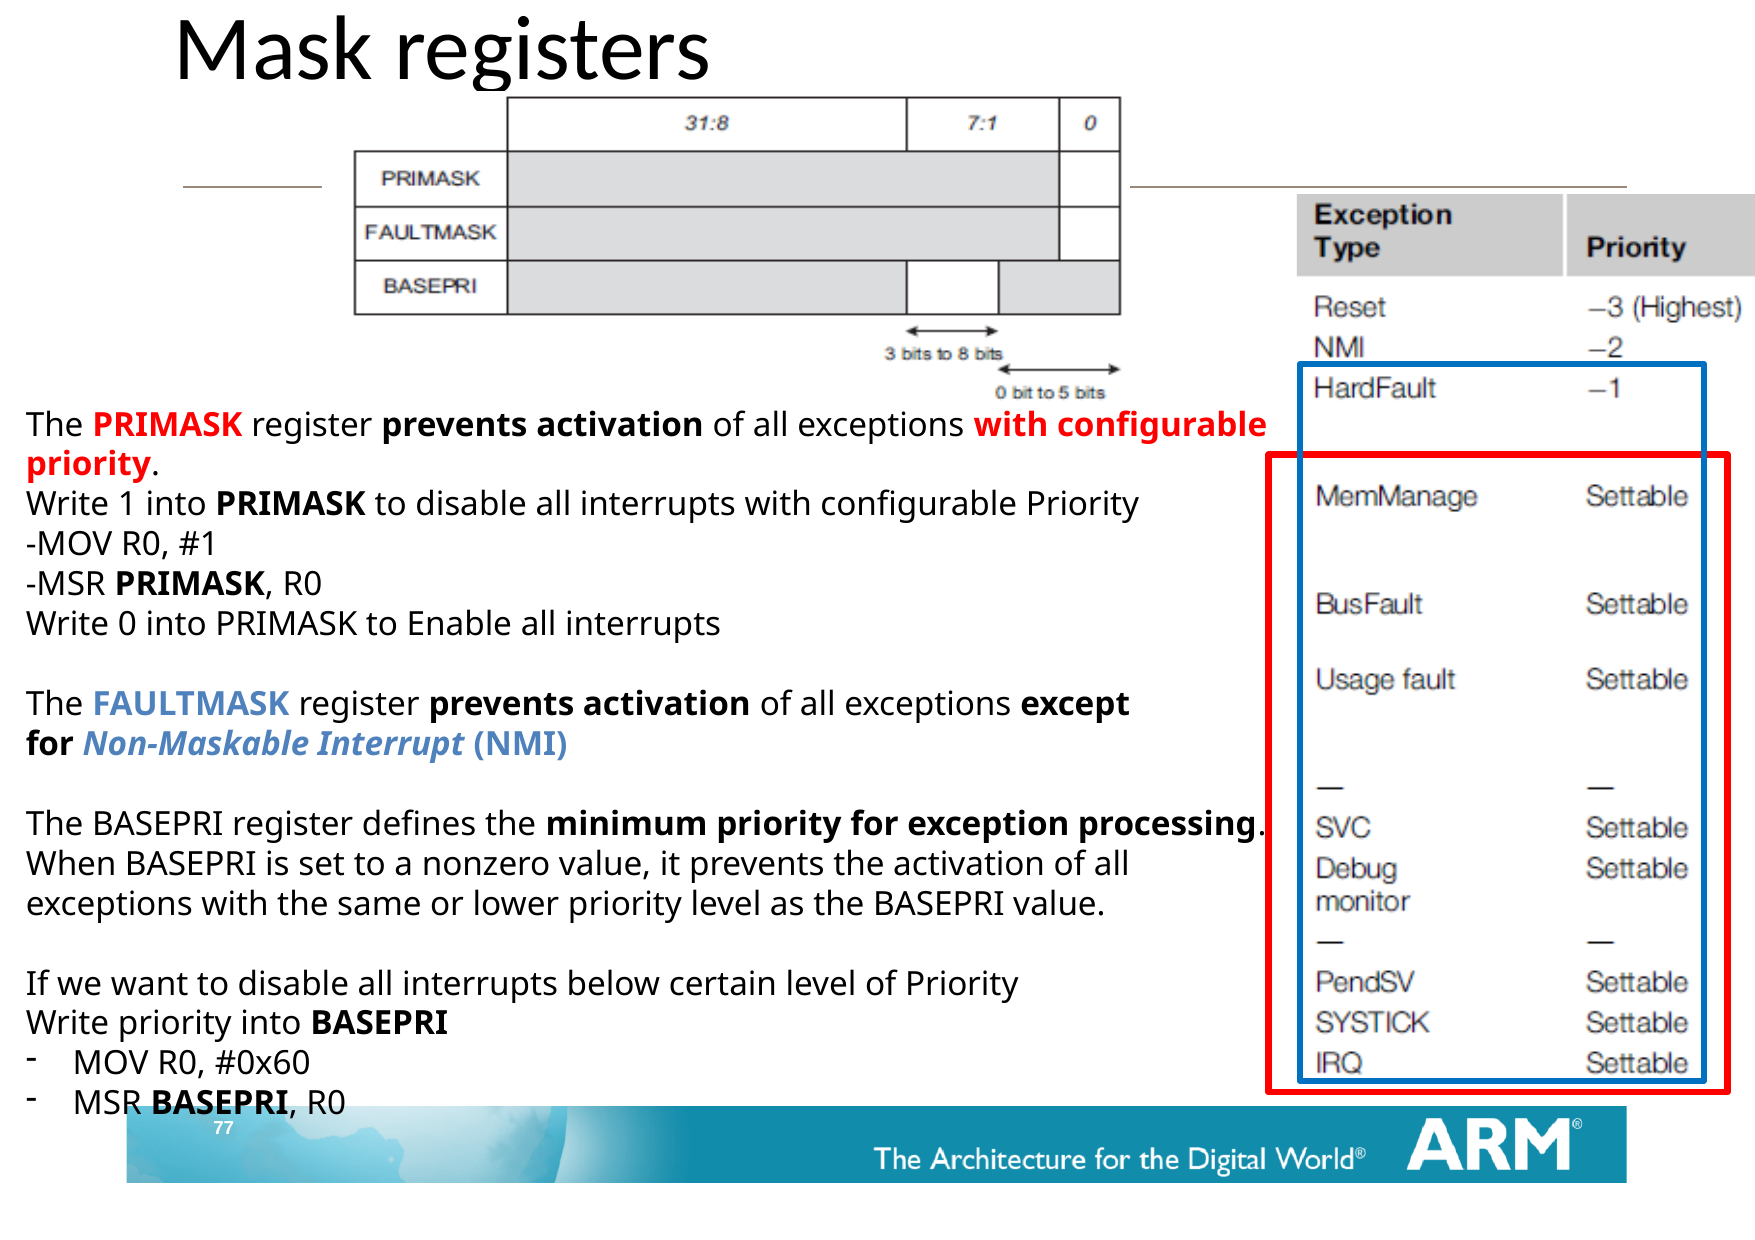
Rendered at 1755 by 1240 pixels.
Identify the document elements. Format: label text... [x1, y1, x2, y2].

text_box [1266, 452, 1730, 1094]
slide_number 77 [198, 1129, 287, 1176]
picture [321, 91, 1131, 411]
picture [126, 1106, 1627, 1183]
text_box The PRIMASK register prevents activation of all exceptions with configurable priority. Write 1 into PRIMASK to disable all interrupts with configurable Priority -MOV R0, #1 -MSR PRIMASK, R0 Write 0 into PRIMASK to Enable all interrupts The FAULTMASK register prevents activation of all exceptions except for Non-Maskable Interrupt (NMI) The BASEPRI register defines the minimum priority for exception processing. When BASEPRI is set to a nonzero value, it prevents the activation of all exceptions with the same or lower priority level as the BASEPRI value. If we want to disable all interrupts below certain level of Priority Write priority into BASEPRI MOV R0, #0x60 MSR BASEPRI, R0 [10, 395, 1374, 1129]
title Mask registers [173, 0, 1581, 92]
picture [1296, 194, 1755, 1080]
